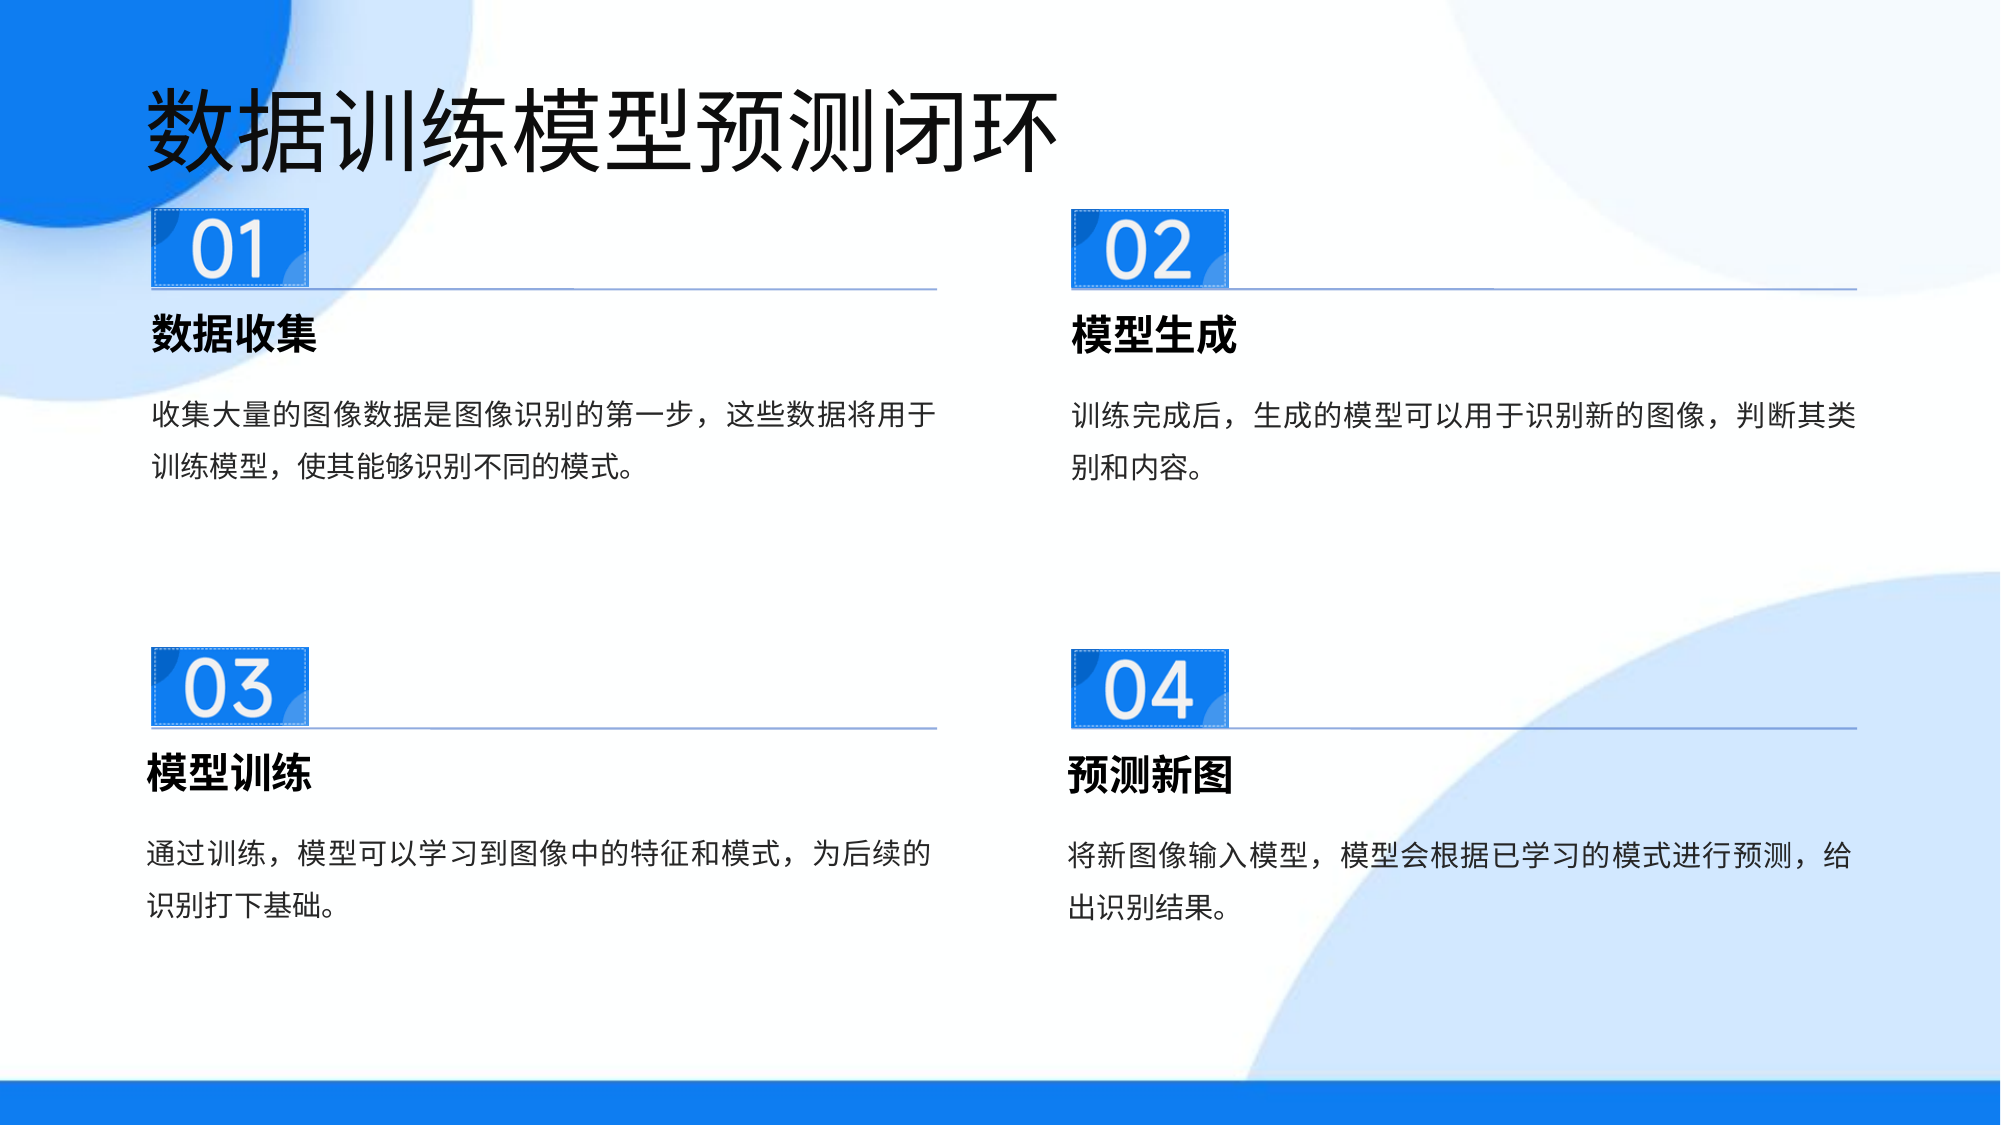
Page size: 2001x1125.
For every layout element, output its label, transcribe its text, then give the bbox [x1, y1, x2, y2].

text_box 收集大量的图像数据是图像识别的第一步，这些数据将用于训练模型，使其能够识别不同的模式。 [151, 378, 938, 594]
text_box 将新图像输入模型，模型会根据已学习的模式进行预测，给出识别结果。 [1067, 819, 1854, 1036]
text_box 数据收集 [151, 288, 857, 377]
text_box 预测新图 [1067, 730, 1773, 818]
text_box 训练完成后，生成的模型可以用于识别新的图像，判断其类别和内容。 [1071, 379, 1858, 595]
text_box 通过训练，模型可以学习到图像中的特征和模式，为后续的识别打下基础。 [146, 817, 933, 1033]
text_box 数据训练模型预测闭环 [129, 50, 1751, 153]
text_box 模型生成 [1071, 289, 1777, 378]
picture [0, 0, 2001, 1125]
text_box 模型训练 [146, 727, 852, 816]
